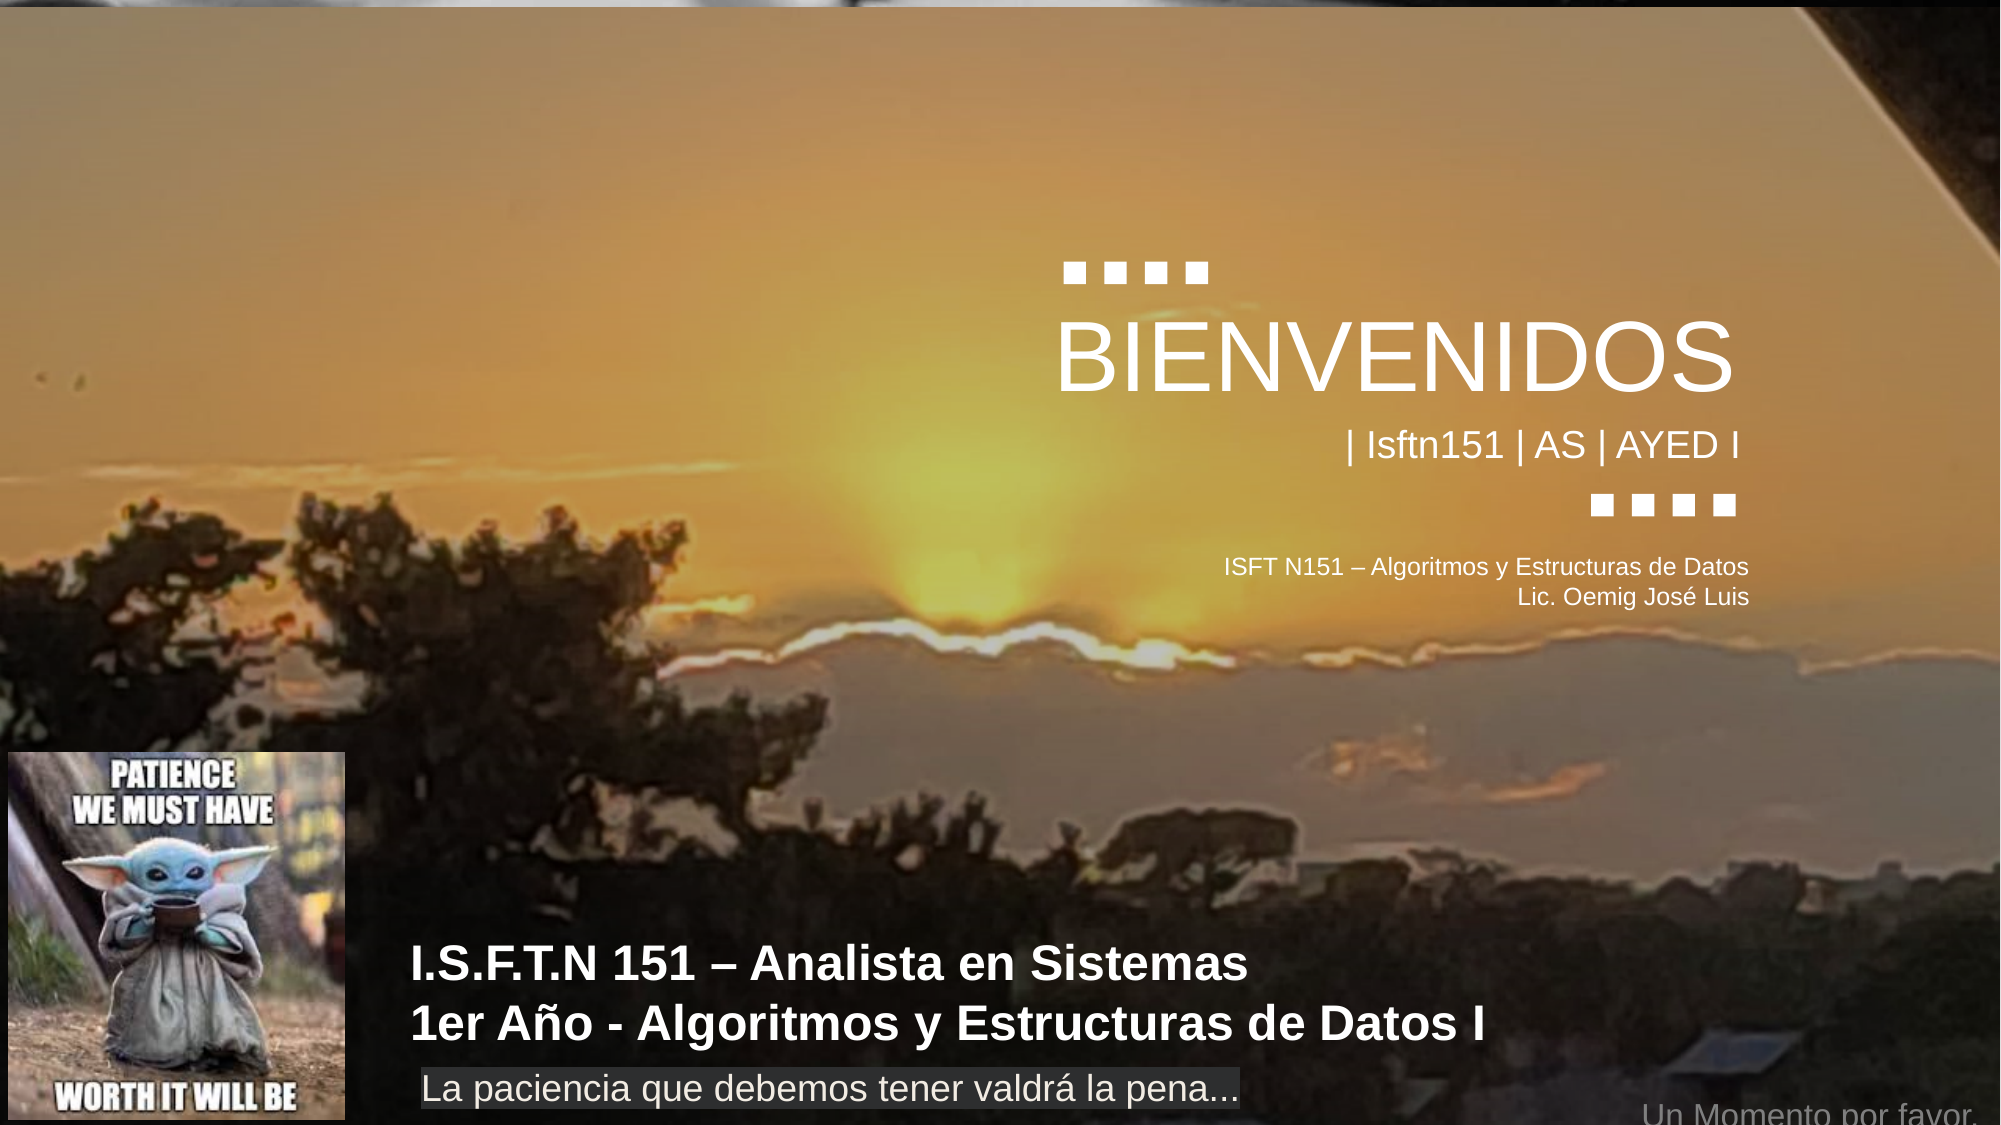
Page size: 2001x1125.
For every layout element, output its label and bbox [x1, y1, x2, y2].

picture [0, 0, 2001, 1125]
text_box [1591, 493, 1736, 517]
text_box [1063, 261, 1209, 285]
